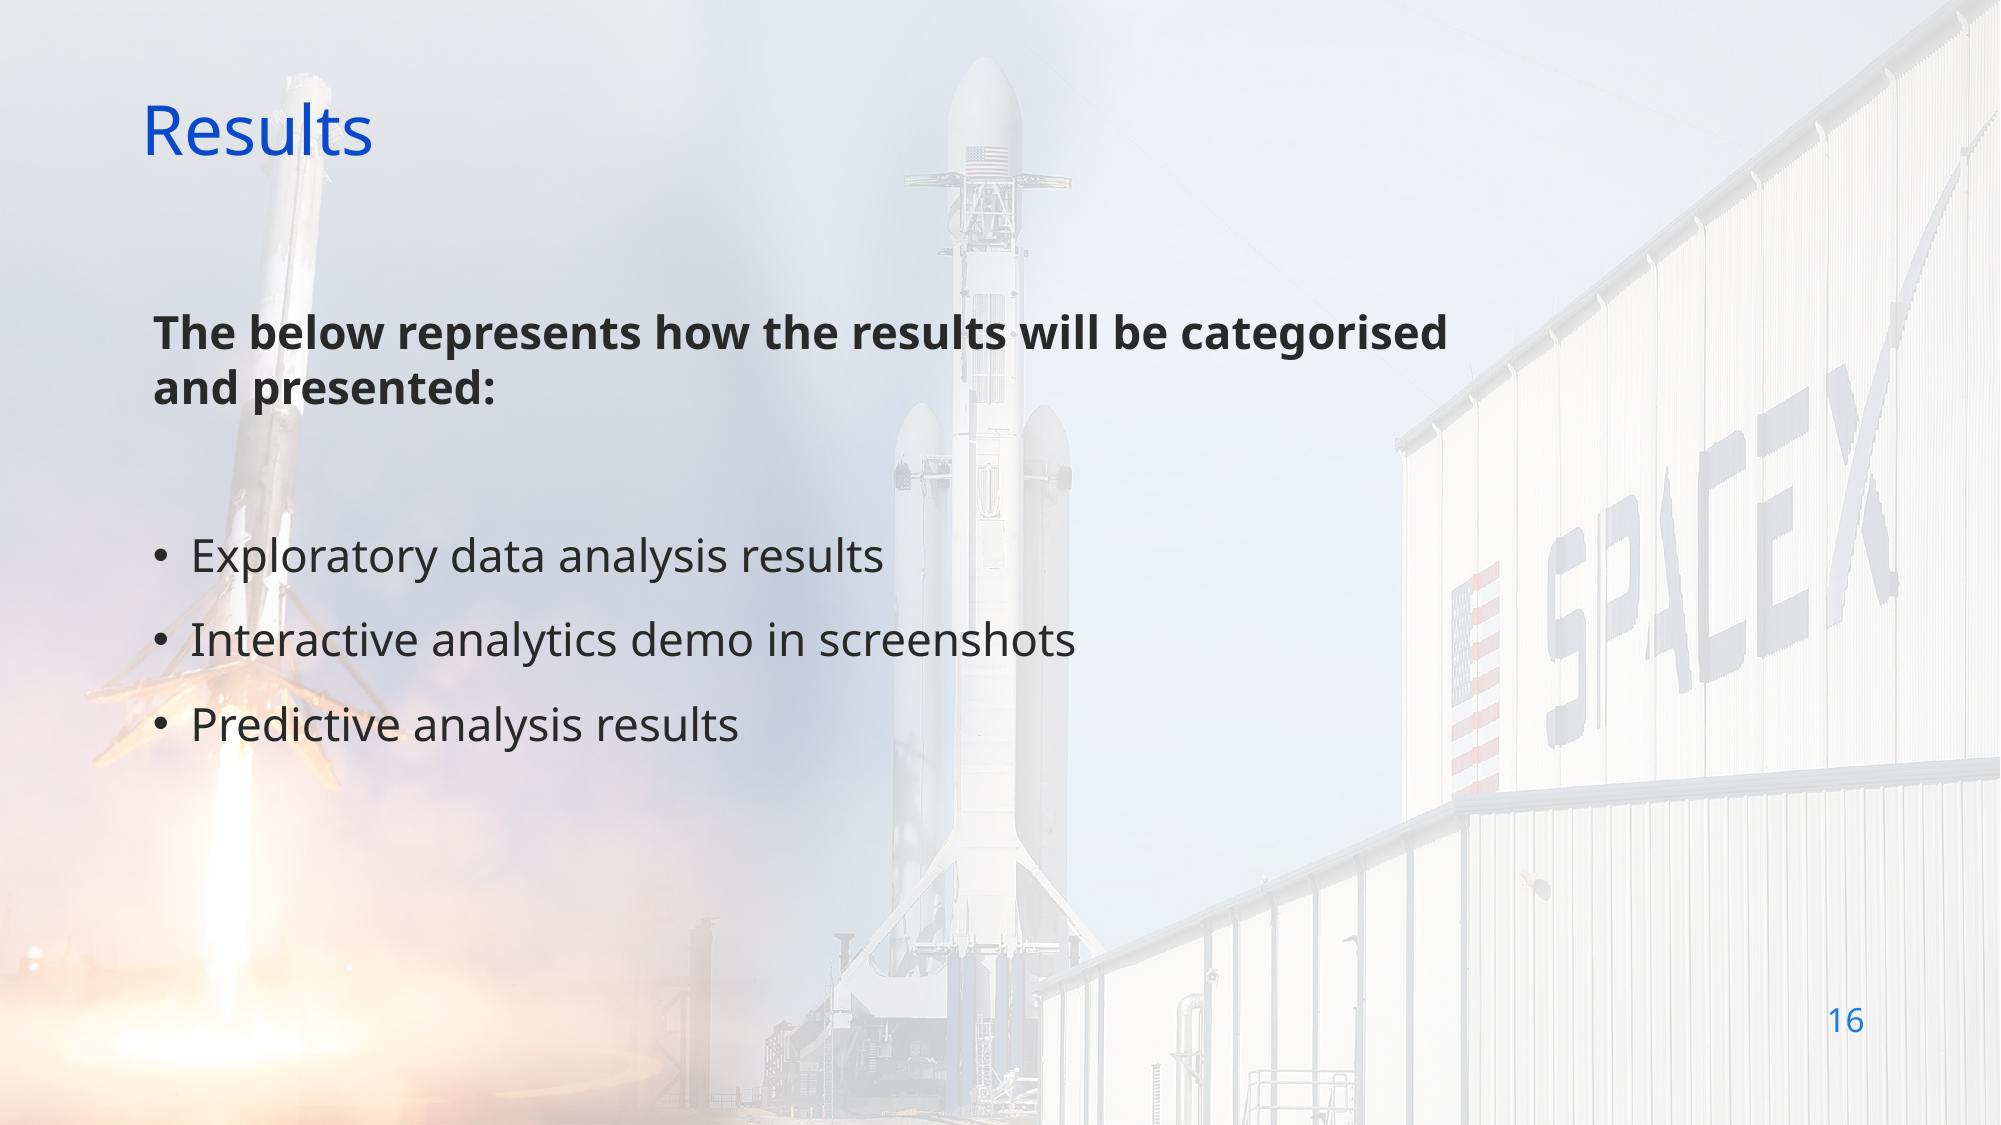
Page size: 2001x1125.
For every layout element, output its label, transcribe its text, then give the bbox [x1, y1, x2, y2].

slide_number 16 [1429, 988, 1880, 1055]
text_box Results [126, 88, 1852, 179]
picture [0, 0, 2001, 1125]
text_box The below represents how the results will be categorised and presented: Exploratory data analysis results Interactive analytics demo in screenshots Predictive analysis results [137, 296, 1530, 940]
